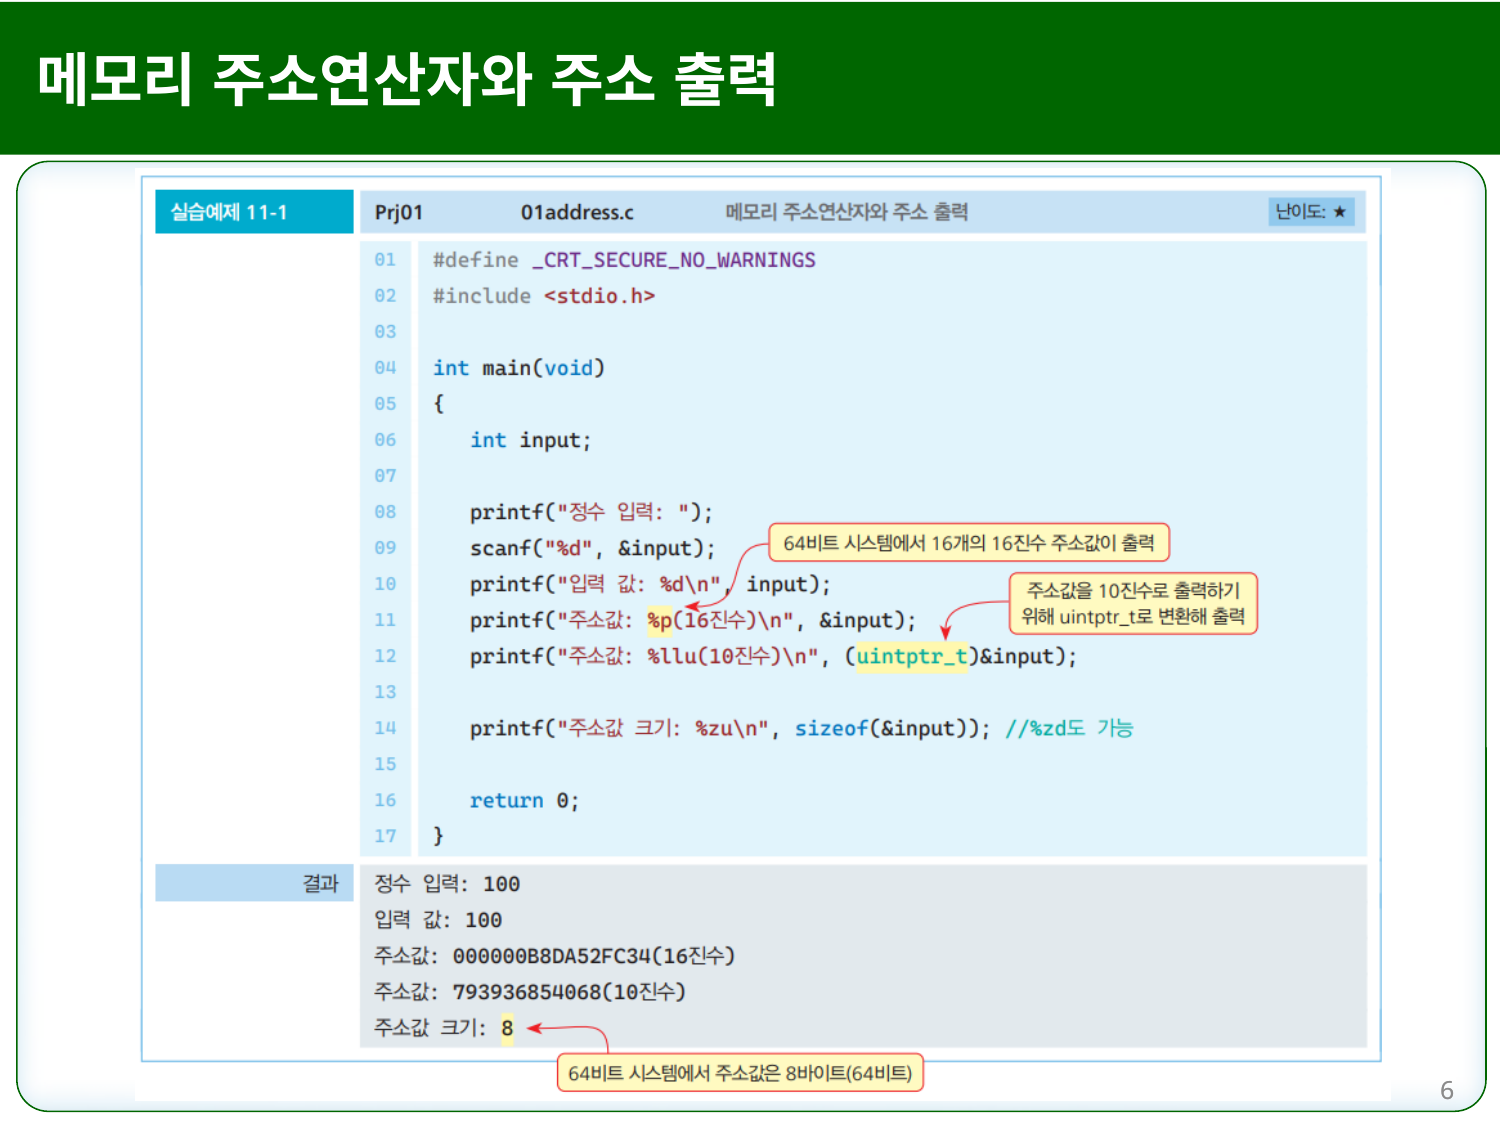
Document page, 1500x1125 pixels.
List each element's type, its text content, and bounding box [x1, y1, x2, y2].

slide_number 6 [1119, 1071, 1470, 1112]
title 메모리 주소연산자와 주소 출력 [21, 40, 1476, 115]
picture [134, 168, 1391, 1102]
